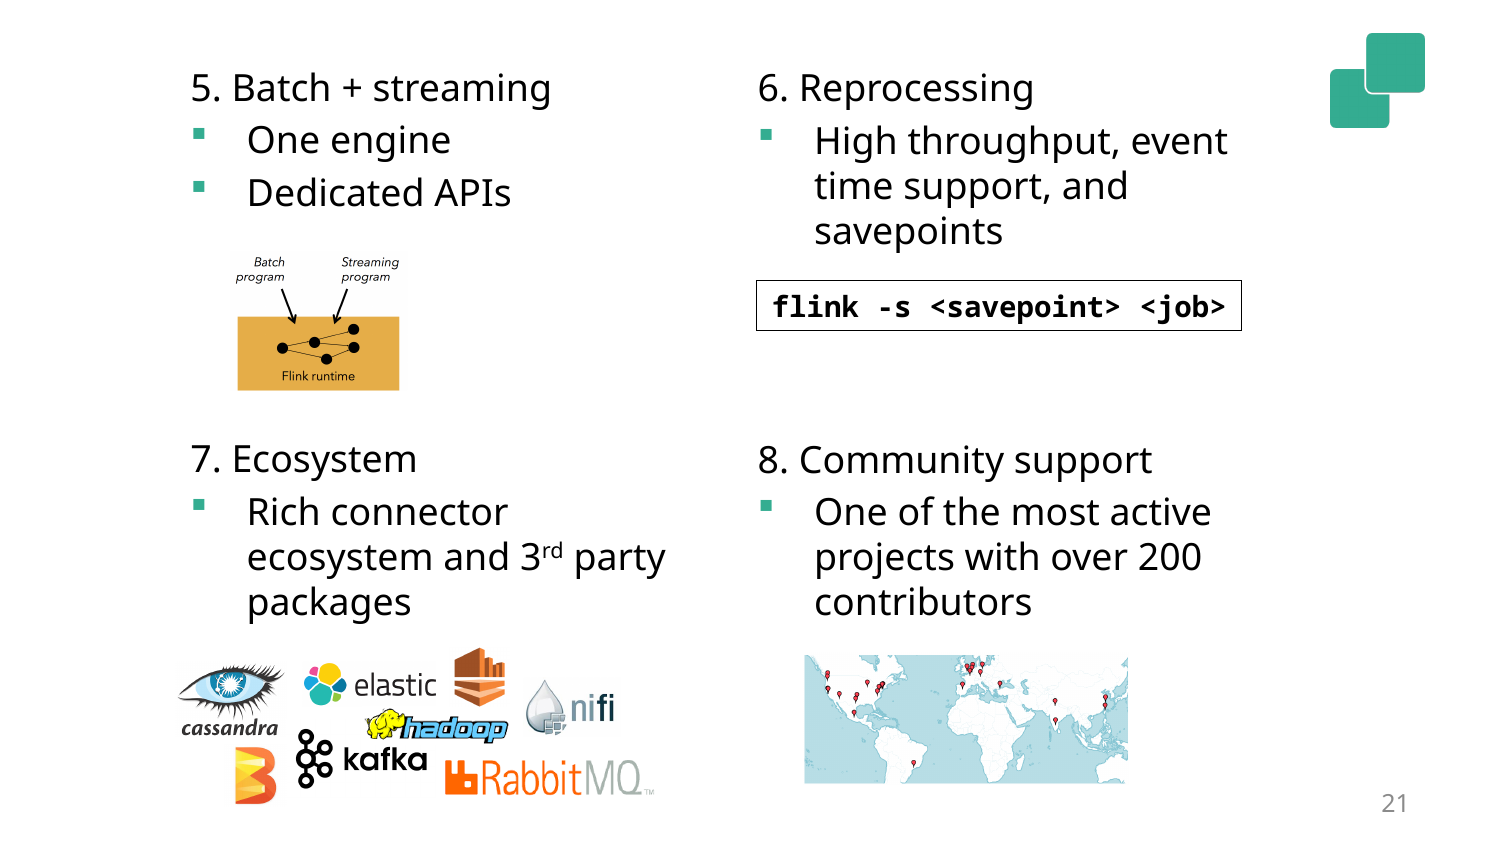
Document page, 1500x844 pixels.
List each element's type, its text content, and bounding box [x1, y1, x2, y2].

text_box 7. Ecosystem Rich connector ecosystem and 3rd party packages [175, 427, 706, 652]
picture [230, 251, 408, 391]
picture [1330, 33, 1425, 128]
text_box 8. Community support One of the most active projects with over 200 contributors [743, 428, 1273, 653]
text_box 5. Batch + streaming One engine Dedicated APIs [175, 56, 706, 281]
picture [803, 651, 1129, 785]
picture [438, 756, 658, 799]
text_box 6. Reprocessing High throughput, event time support, and savepoints [743, 56, 1273, 281]
picture [175, 647, 510, 808]
slide_number 21 [1074, 782, 1425, 827]
text_box flink -s <savepoint> <job> [756, 280, 1242, 331]
picture [523, 676, 621, 737]
